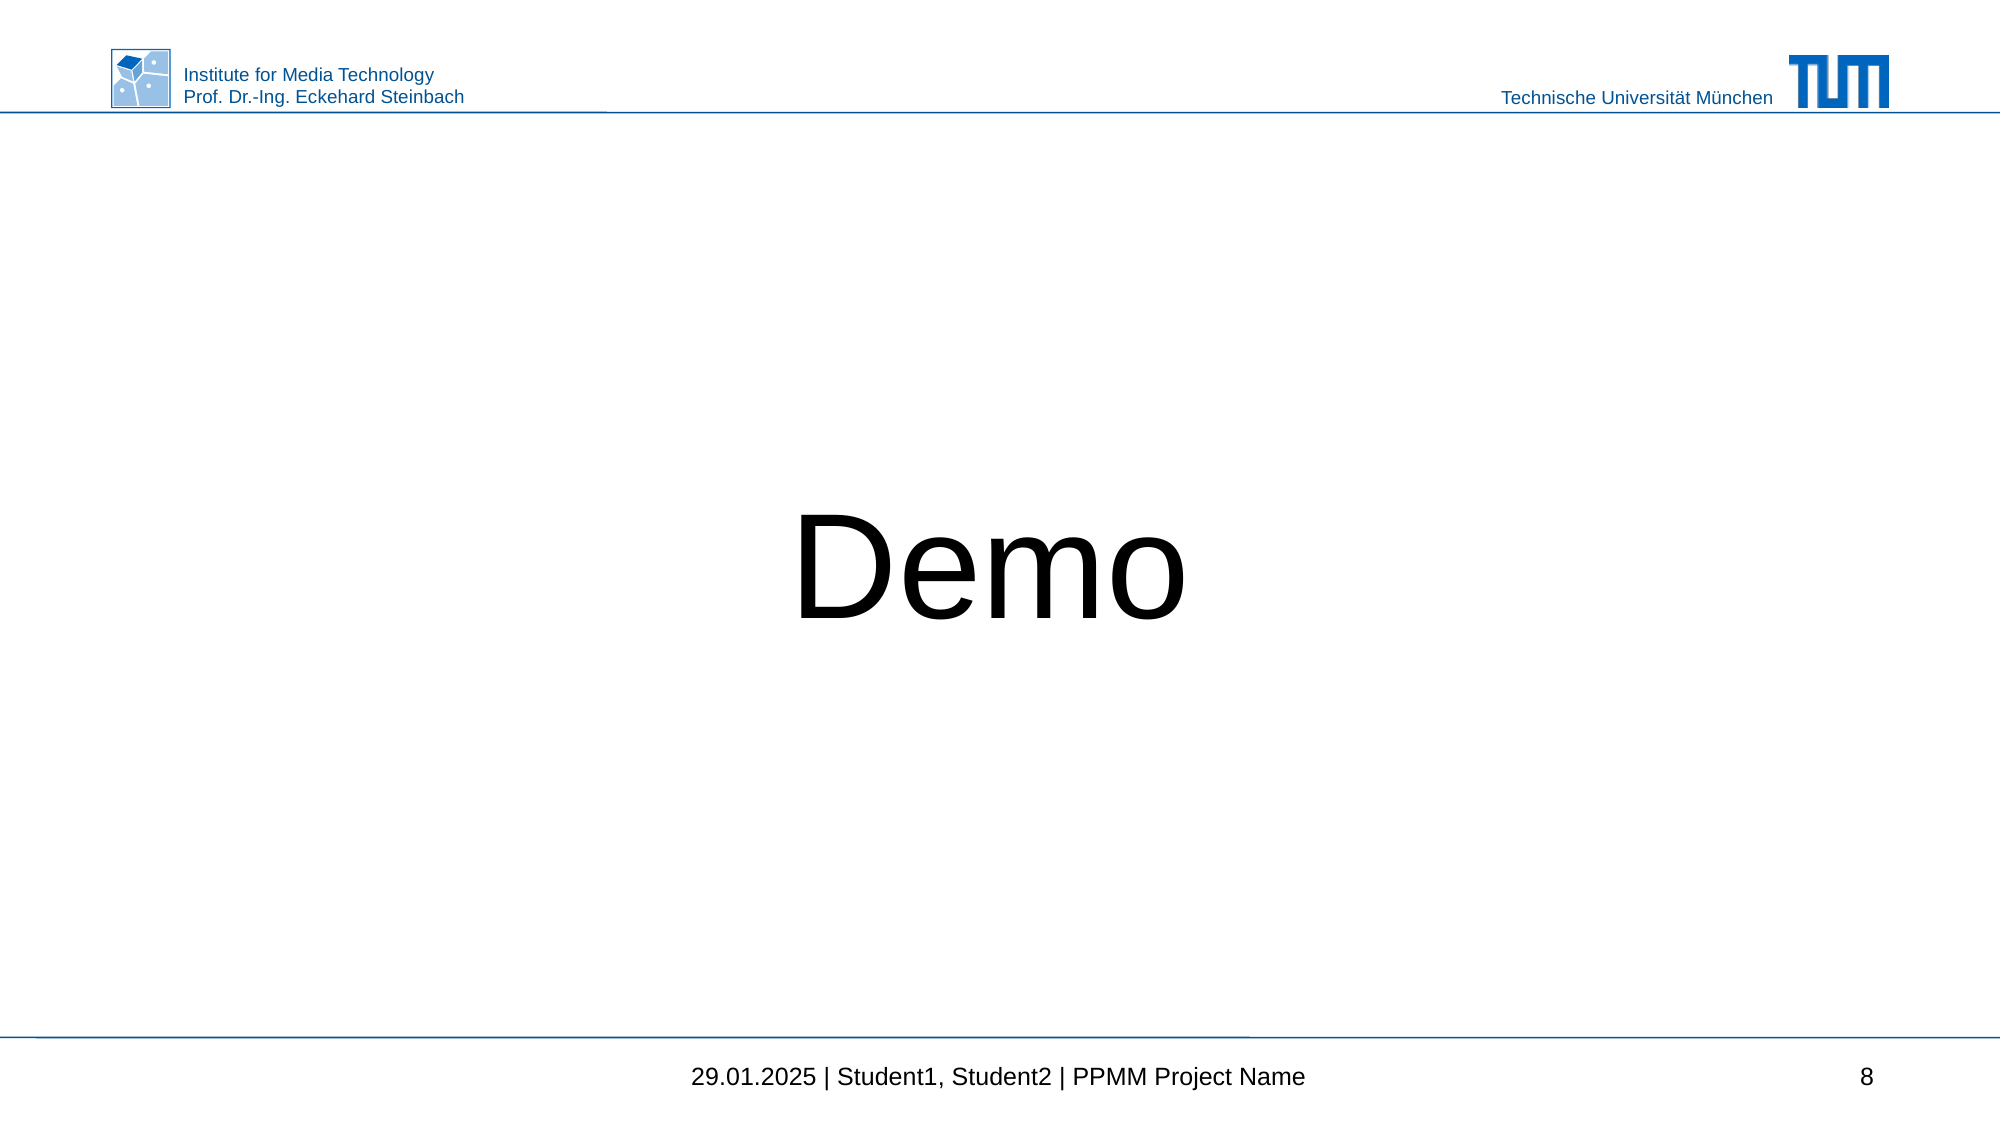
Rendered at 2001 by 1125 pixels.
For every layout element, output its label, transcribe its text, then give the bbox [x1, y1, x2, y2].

slide_number 8 [1626, 1049, 1890, 1101]
picture [1789, 55, 1889, 108]
footer 29.01.2025 | Student1, Student2 | PPMM Project Name [434, 1049, 1565, 1101]
title Demo [775, 460, 1225, 664]
